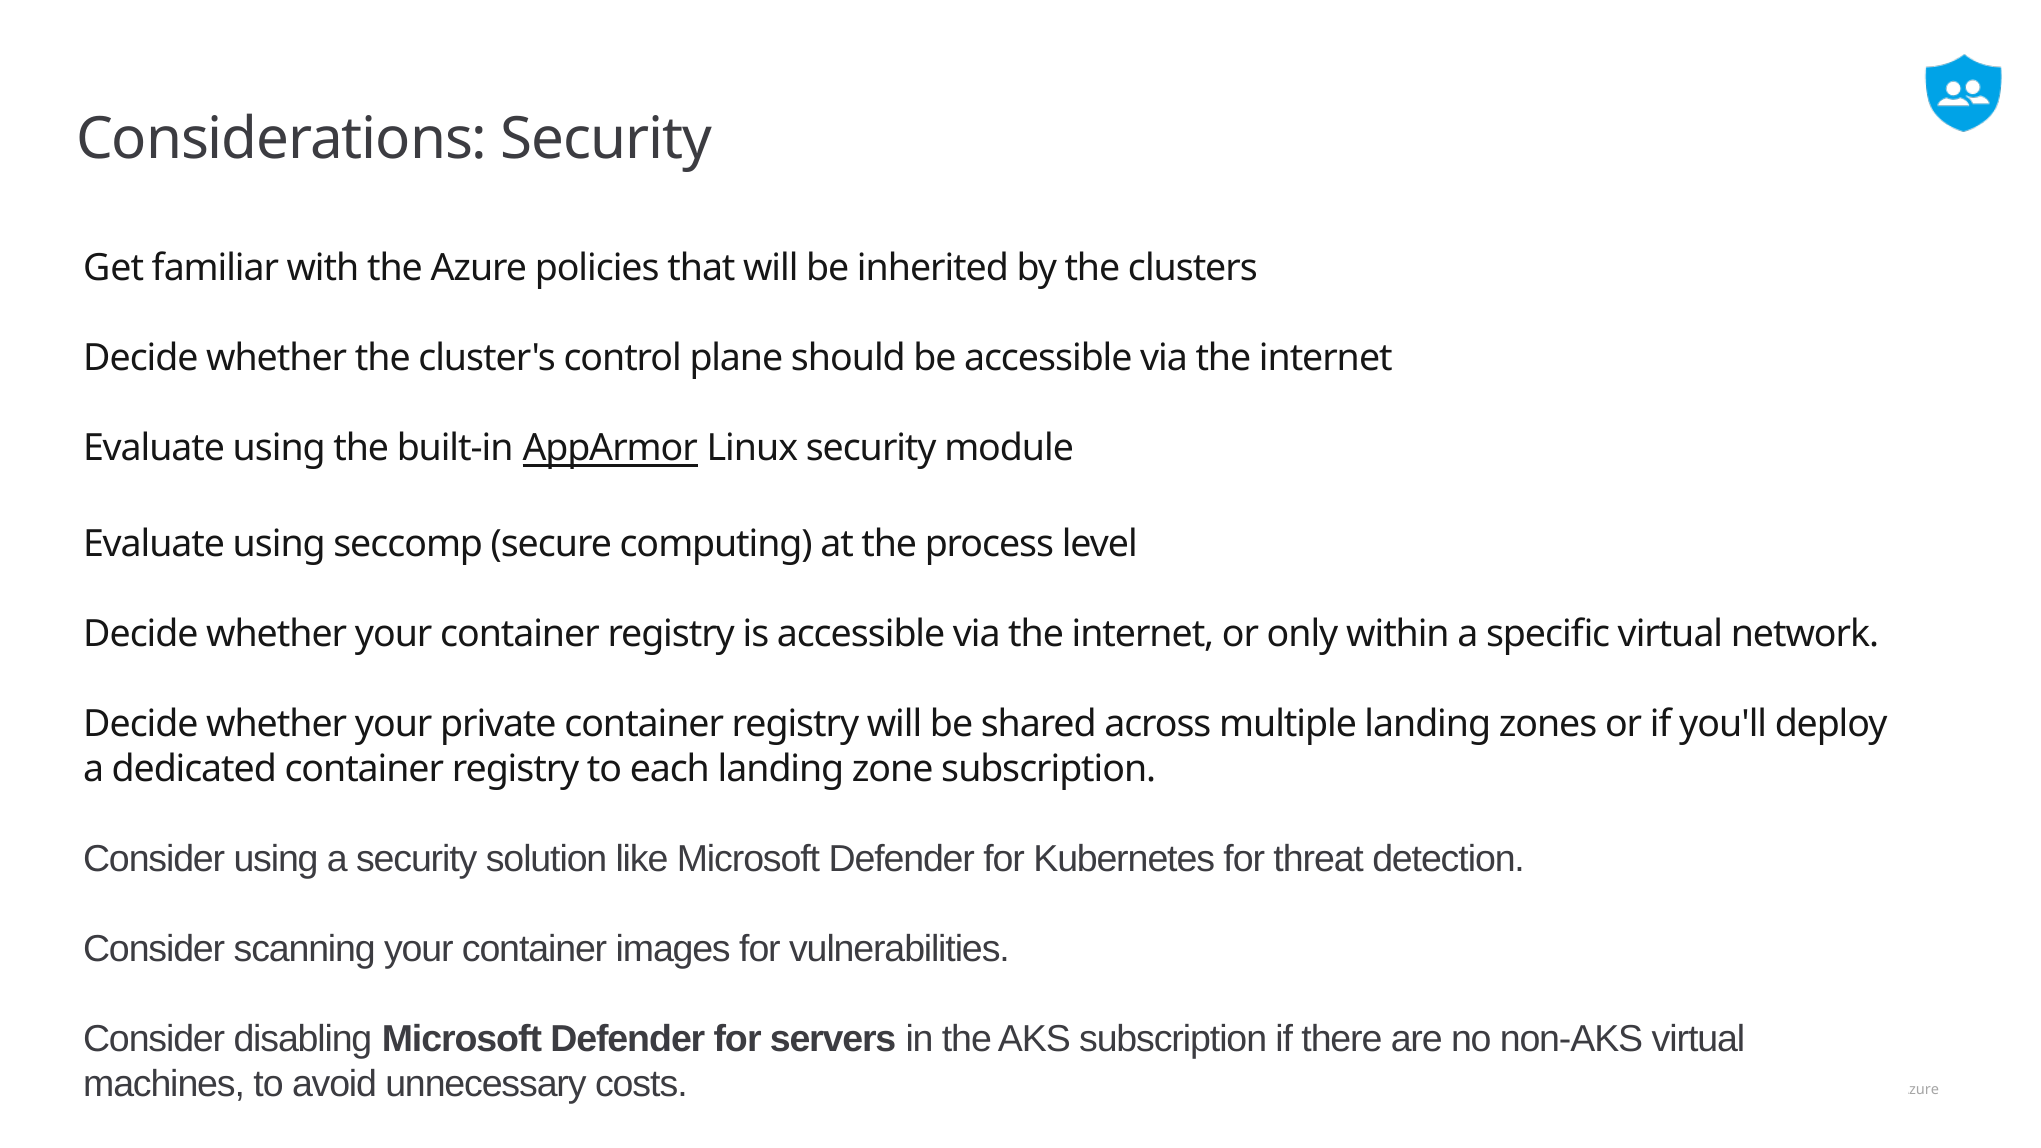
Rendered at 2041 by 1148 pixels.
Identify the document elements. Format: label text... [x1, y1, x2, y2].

picture [1891, 20, 2037, 166]
footer © Microsoft Corporation Azure [1909, 1079, 2000, 1099]
title Considerations: Security [76, 93, 1969, 230]
list Get familiar with the Azure policies that will be inherited by the clusters Decide whether the cluster's control plane should be accessible via the internet Evaluate using the built-in AppArmor Linux security module Evaluate using seccomp (secure computing) at the process level Decide whether your container registry is accessible via the internet, or only within a specific virtual network. Decide whether your private container registry will be shared across multiple landing zones or if you'll deploy a dedicated container registry to each landing zone subscription. Consider using a security solution like Microsoft Defender for Kubernetes for threat detection. Consider scanning your container images for vulnerabilities. Consider disabling Microsoft Defender for servers in the AKS subscription if there are no non-AKS virtual machines, to avoid unnecessary costs. [60, 230, 1909, 1118]
